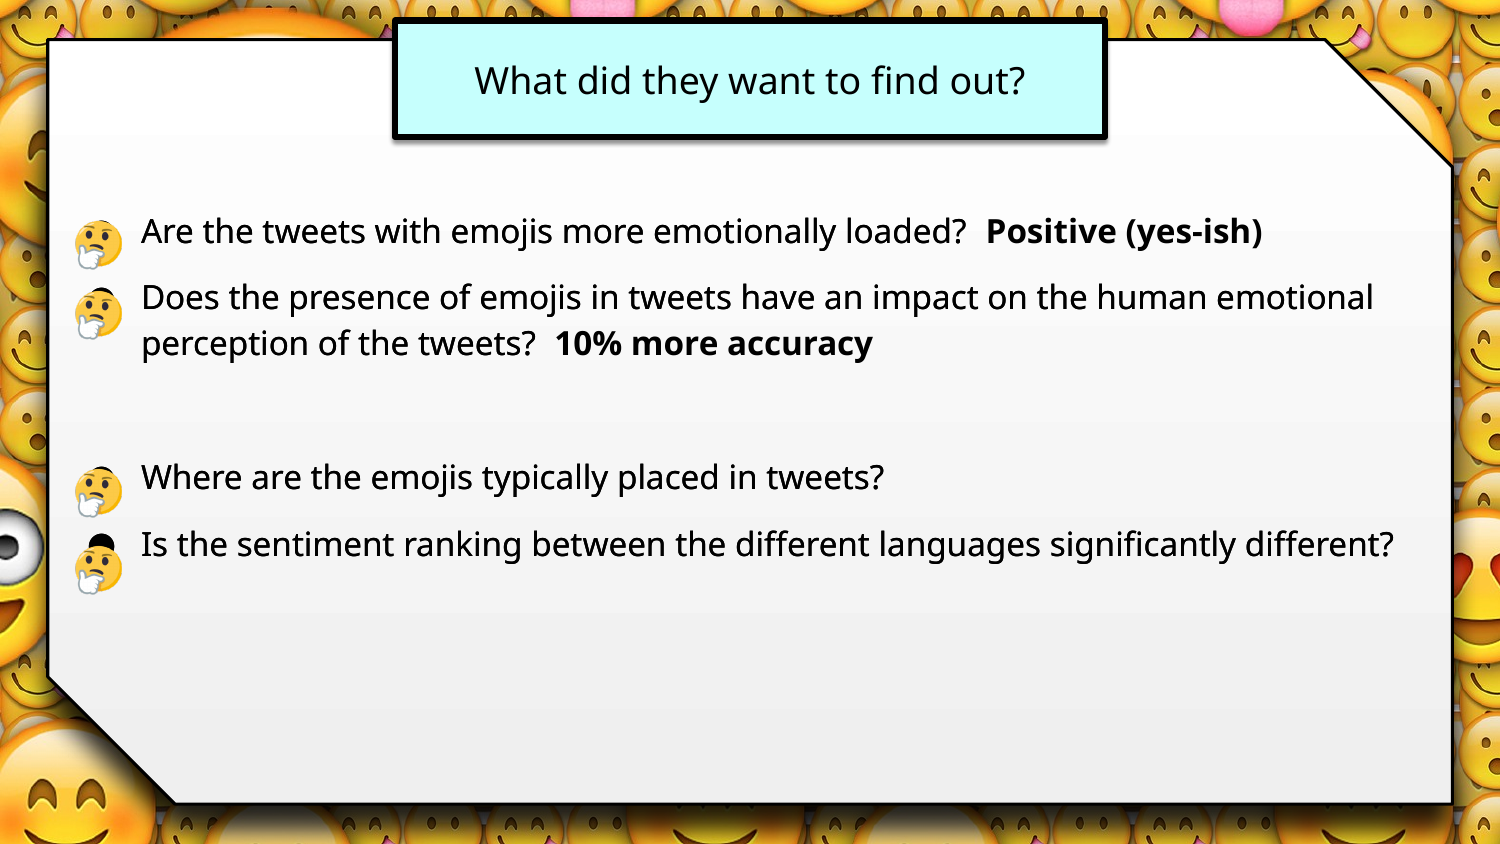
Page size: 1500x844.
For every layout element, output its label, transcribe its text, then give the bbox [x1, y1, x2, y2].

title What did they want to find out? [394, 28, 1106, 131]
picture [0, 0, 1500, 844]
list Are the tweets with emojis more emotionally loaded? Positive (yes-ish) Does the presence of emojis in tweets have an impact on the human emotional perception of the tweets? 10% more accuracy Where are the emojis typically placed in tweets? Is the sentiment ranking between the different languages significantly different? [51, 189, 1449, 750]
